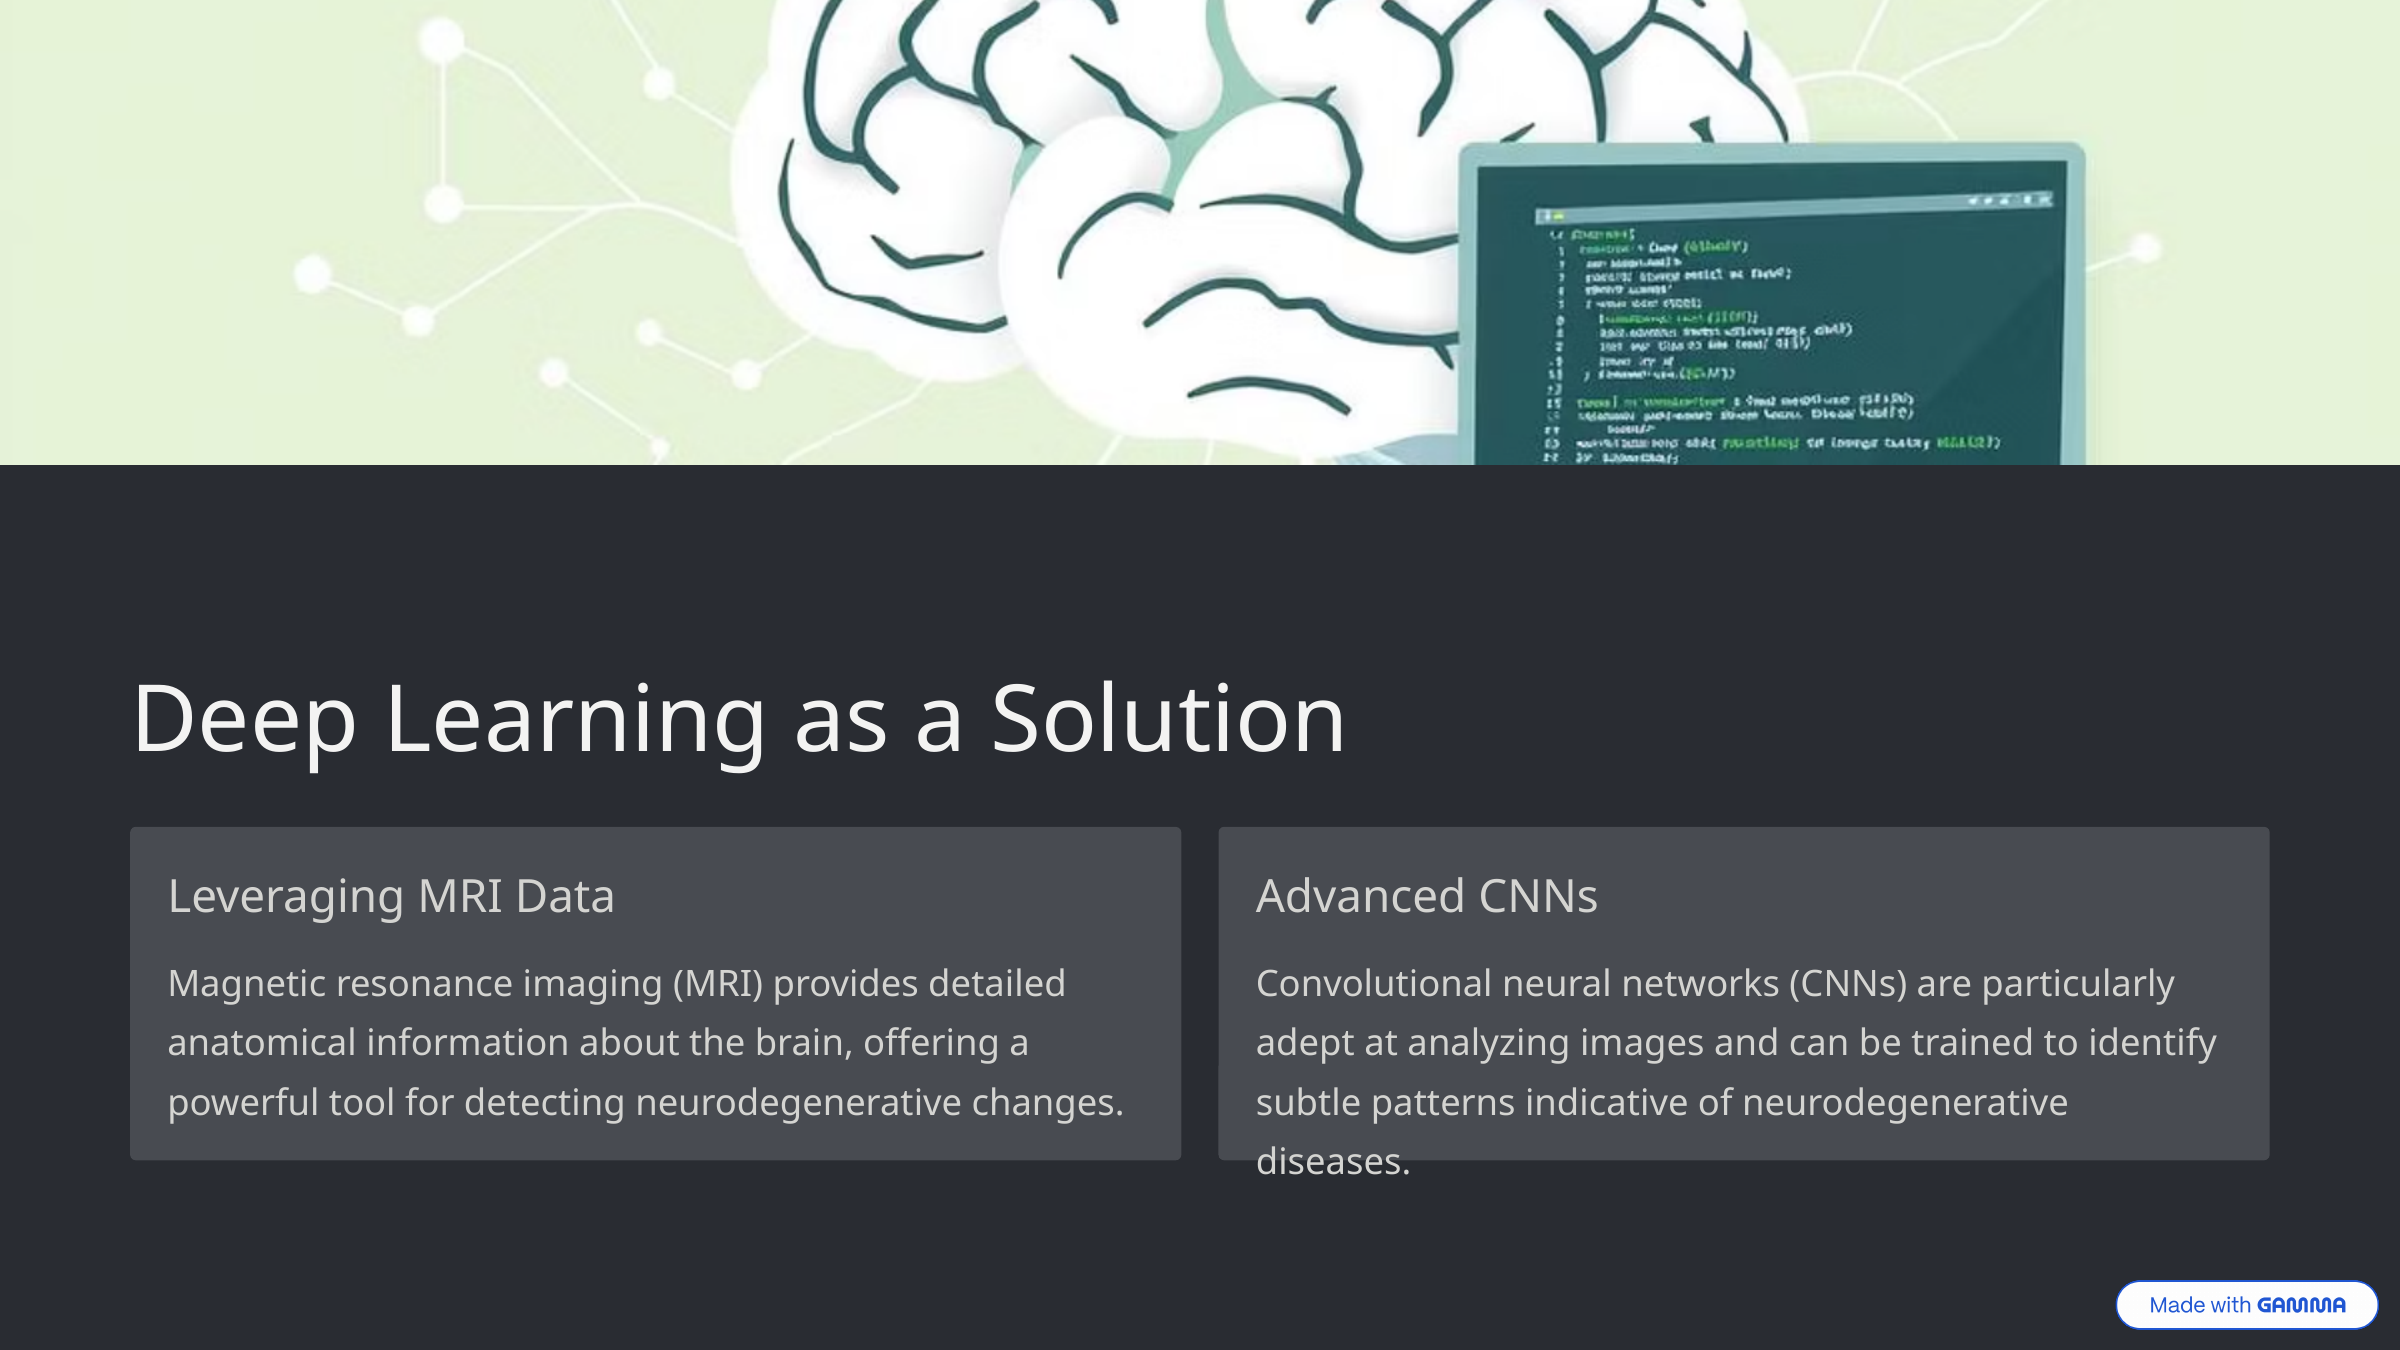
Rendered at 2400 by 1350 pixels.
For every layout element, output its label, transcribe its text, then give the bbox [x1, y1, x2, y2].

picture [2106, 1271, 2389, 1339]
text_box Magnetic resonance imaging (MRI) provides detailed anatomical information about the brain, offering a powerful tool for detecting neurodegenerative changes. [167, 944, 1145, 1123]
text_box Advanced CNNs [1255, 863, 1721, 923]
text_box Leveraging MRI Data [167, 863, 633, 923]
picture [0, 0, 2400, 466]
text_box [1218, 826, 2270, 1161]
text_box Deep Learning as a Solution [130, 654, 1309, 772]
text_box [130, 826, 1182, 1161]
text_box Convolutional neural networks (CNNs) are particularly adept at analyzing images and can be trained to identify subtle patterns indicative of neurodegenerative diseases. [1255, 944, 2233, 1123]
